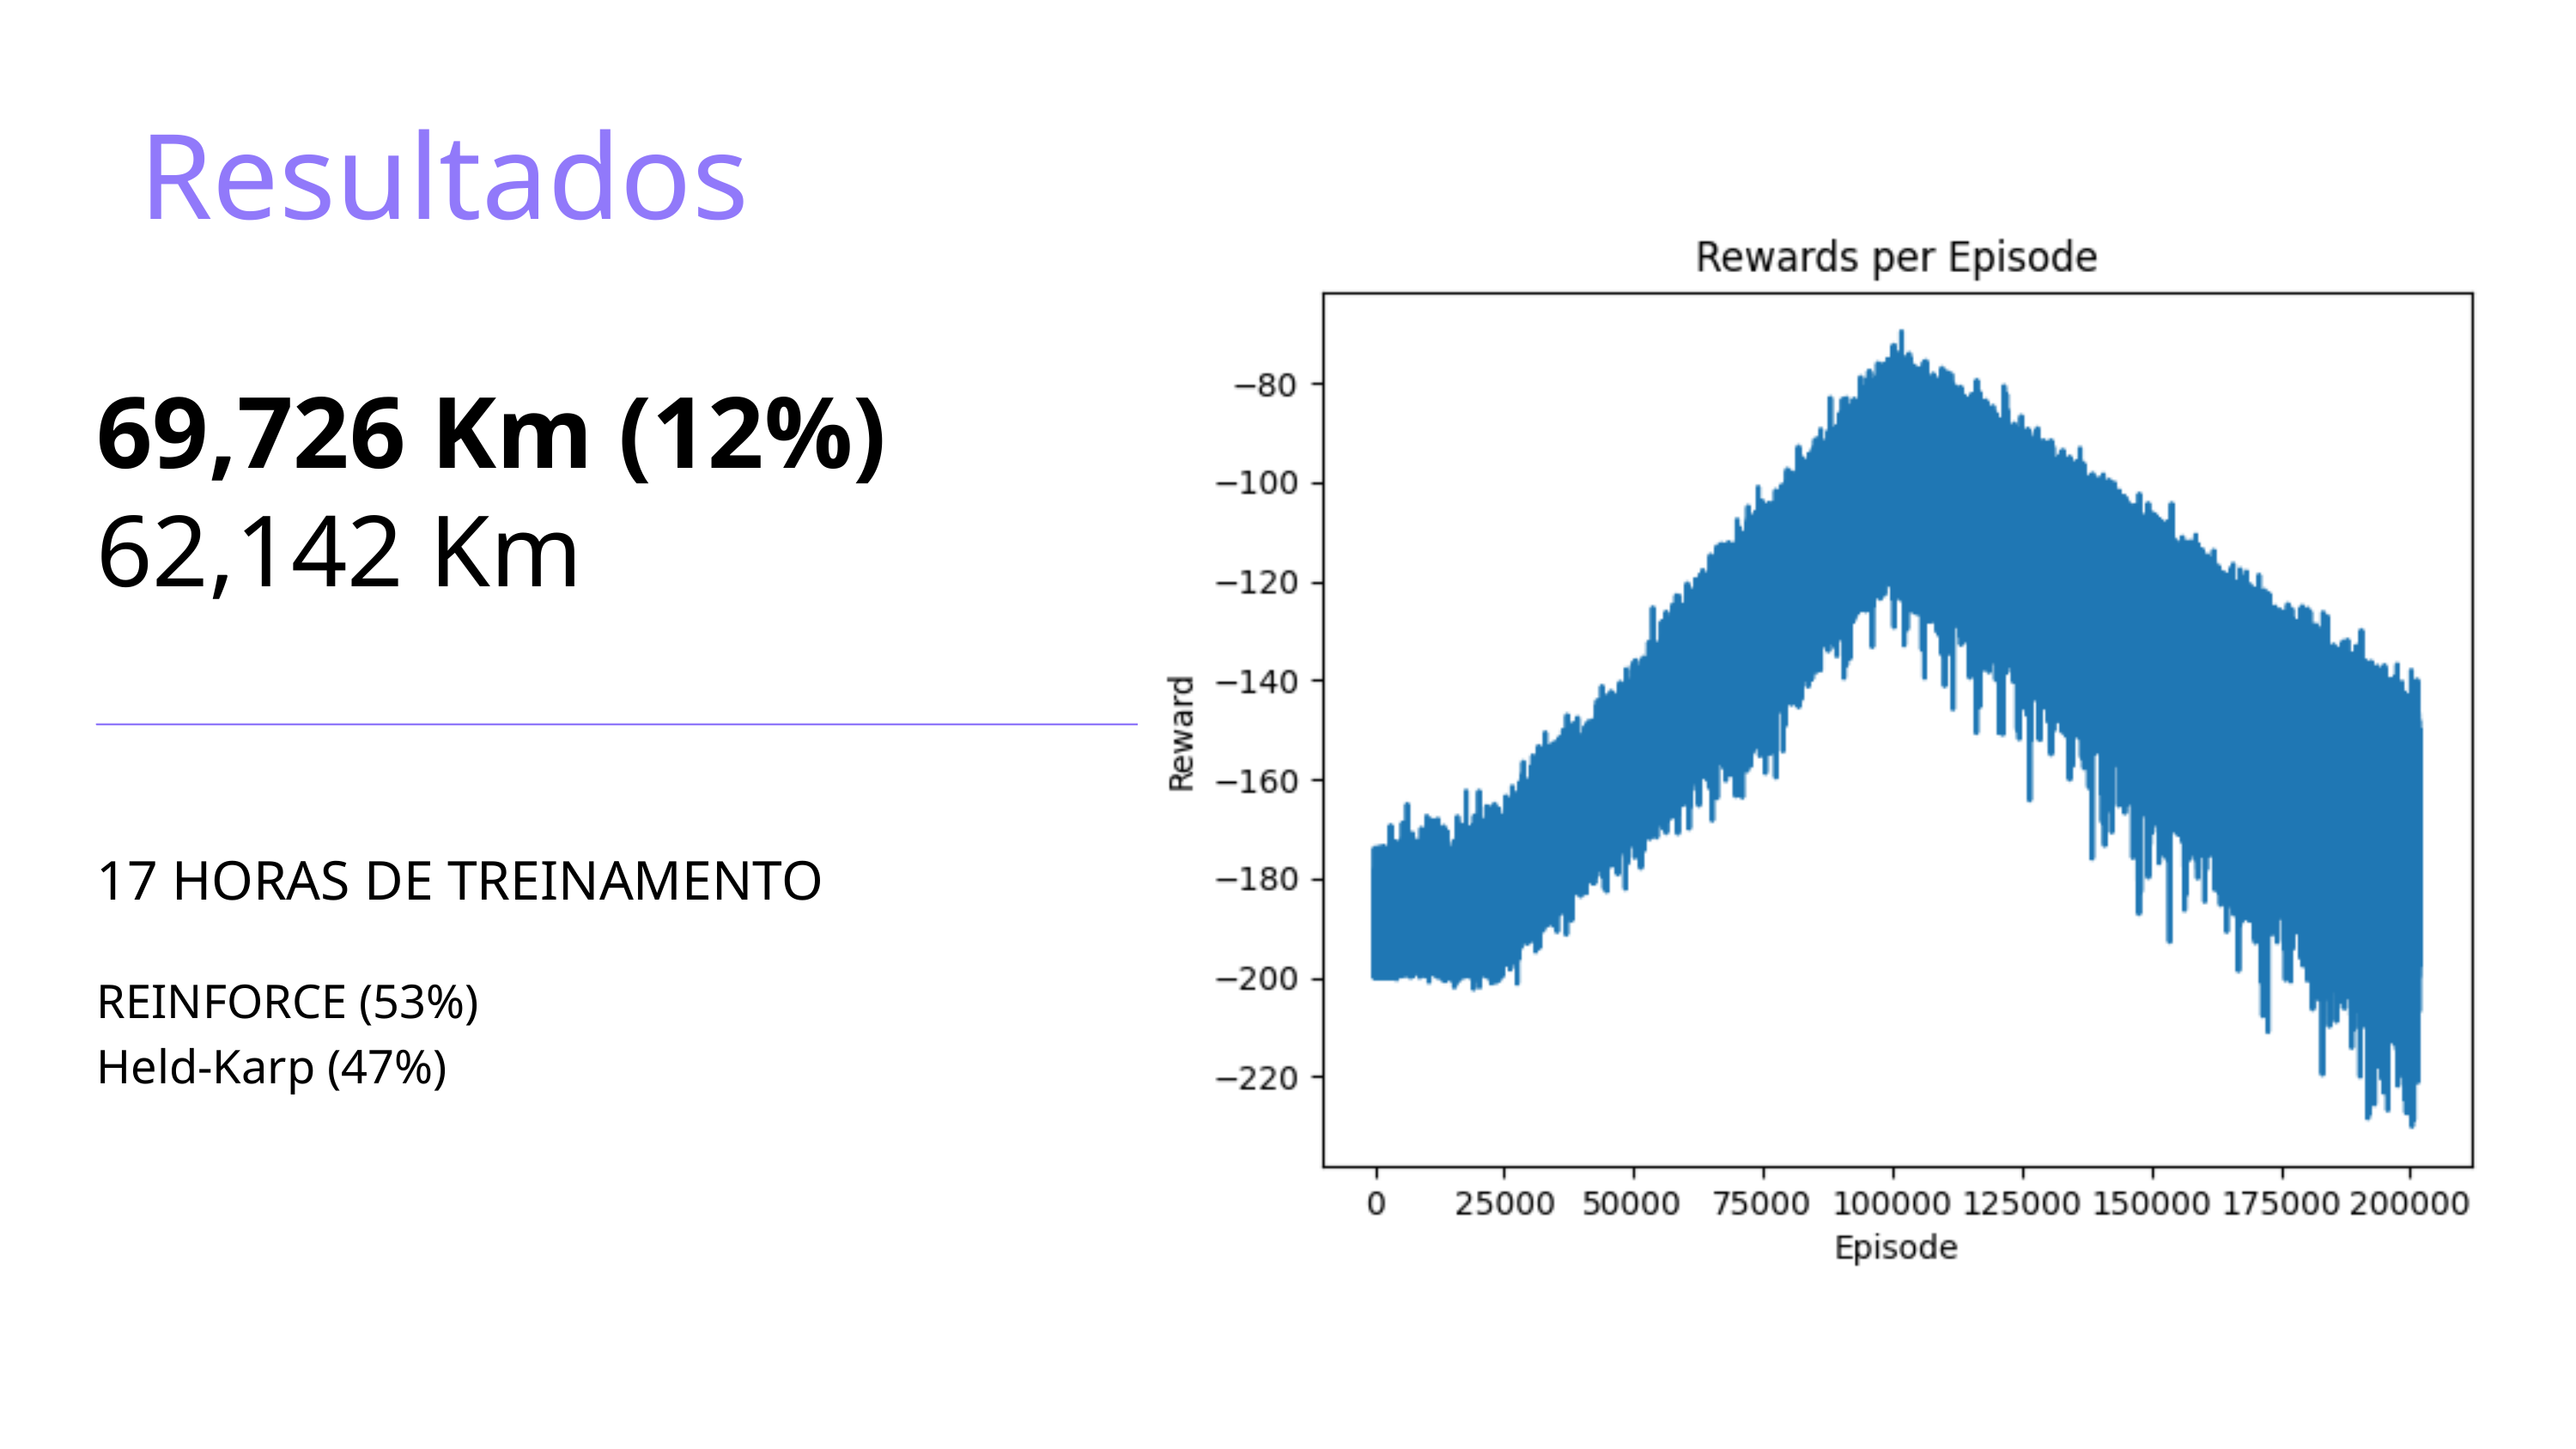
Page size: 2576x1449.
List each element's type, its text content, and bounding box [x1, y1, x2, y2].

picture [1137, 156, 2576, 1292]
text_box Resultados [139, 82, 1366, 244]
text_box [96, 370, 1132, 1088]
